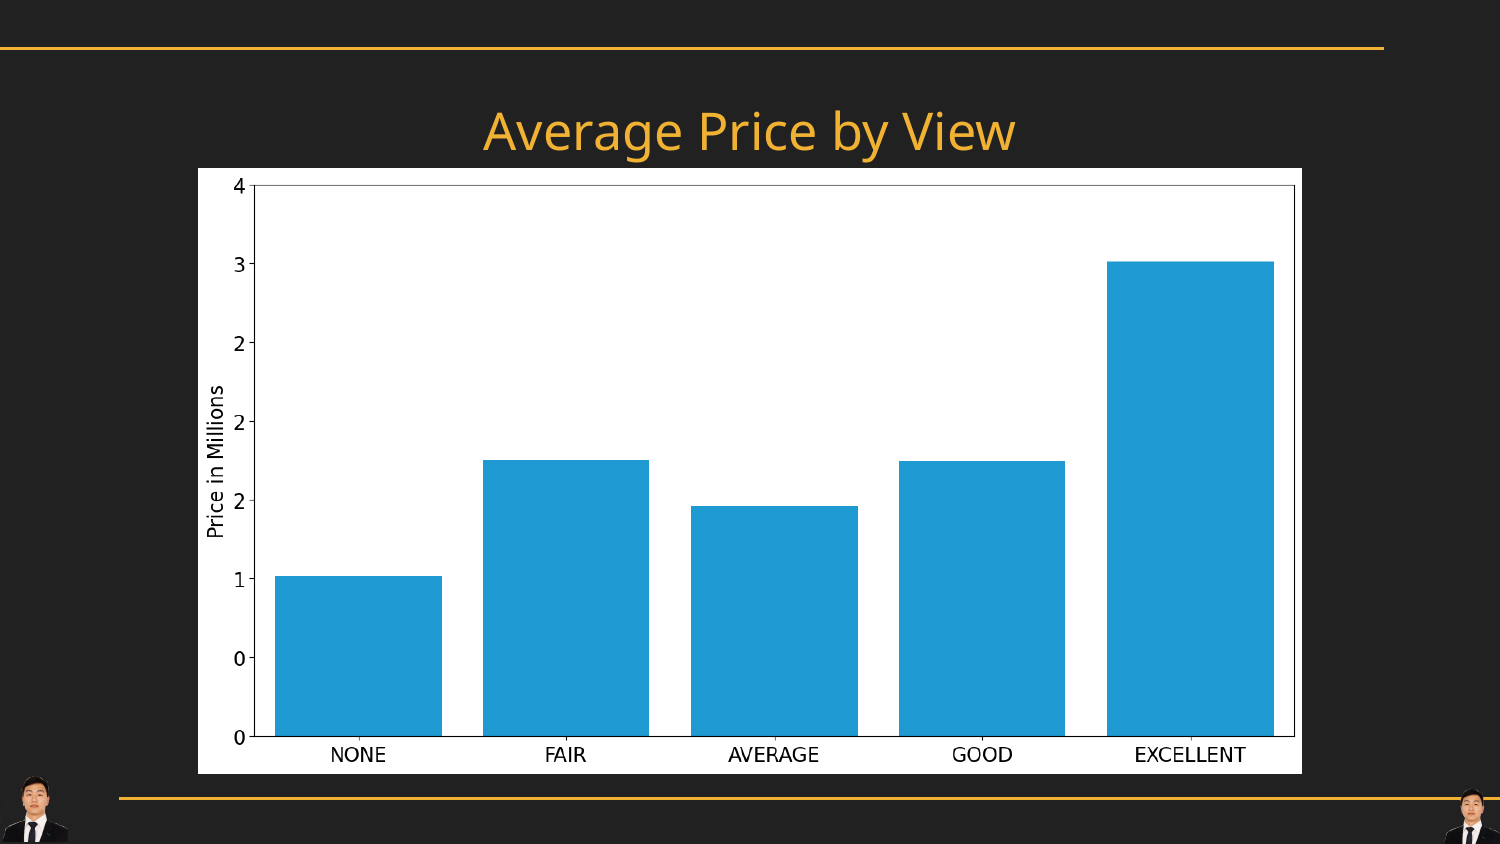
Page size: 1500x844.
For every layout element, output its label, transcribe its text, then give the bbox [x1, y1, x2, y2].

picture [1442, 786, 1500, 844]
picture [197, 168, 1303, 775]
picture [0, 773, 68, 842]
title Average Price by View [116, 90, 1383, 169]
